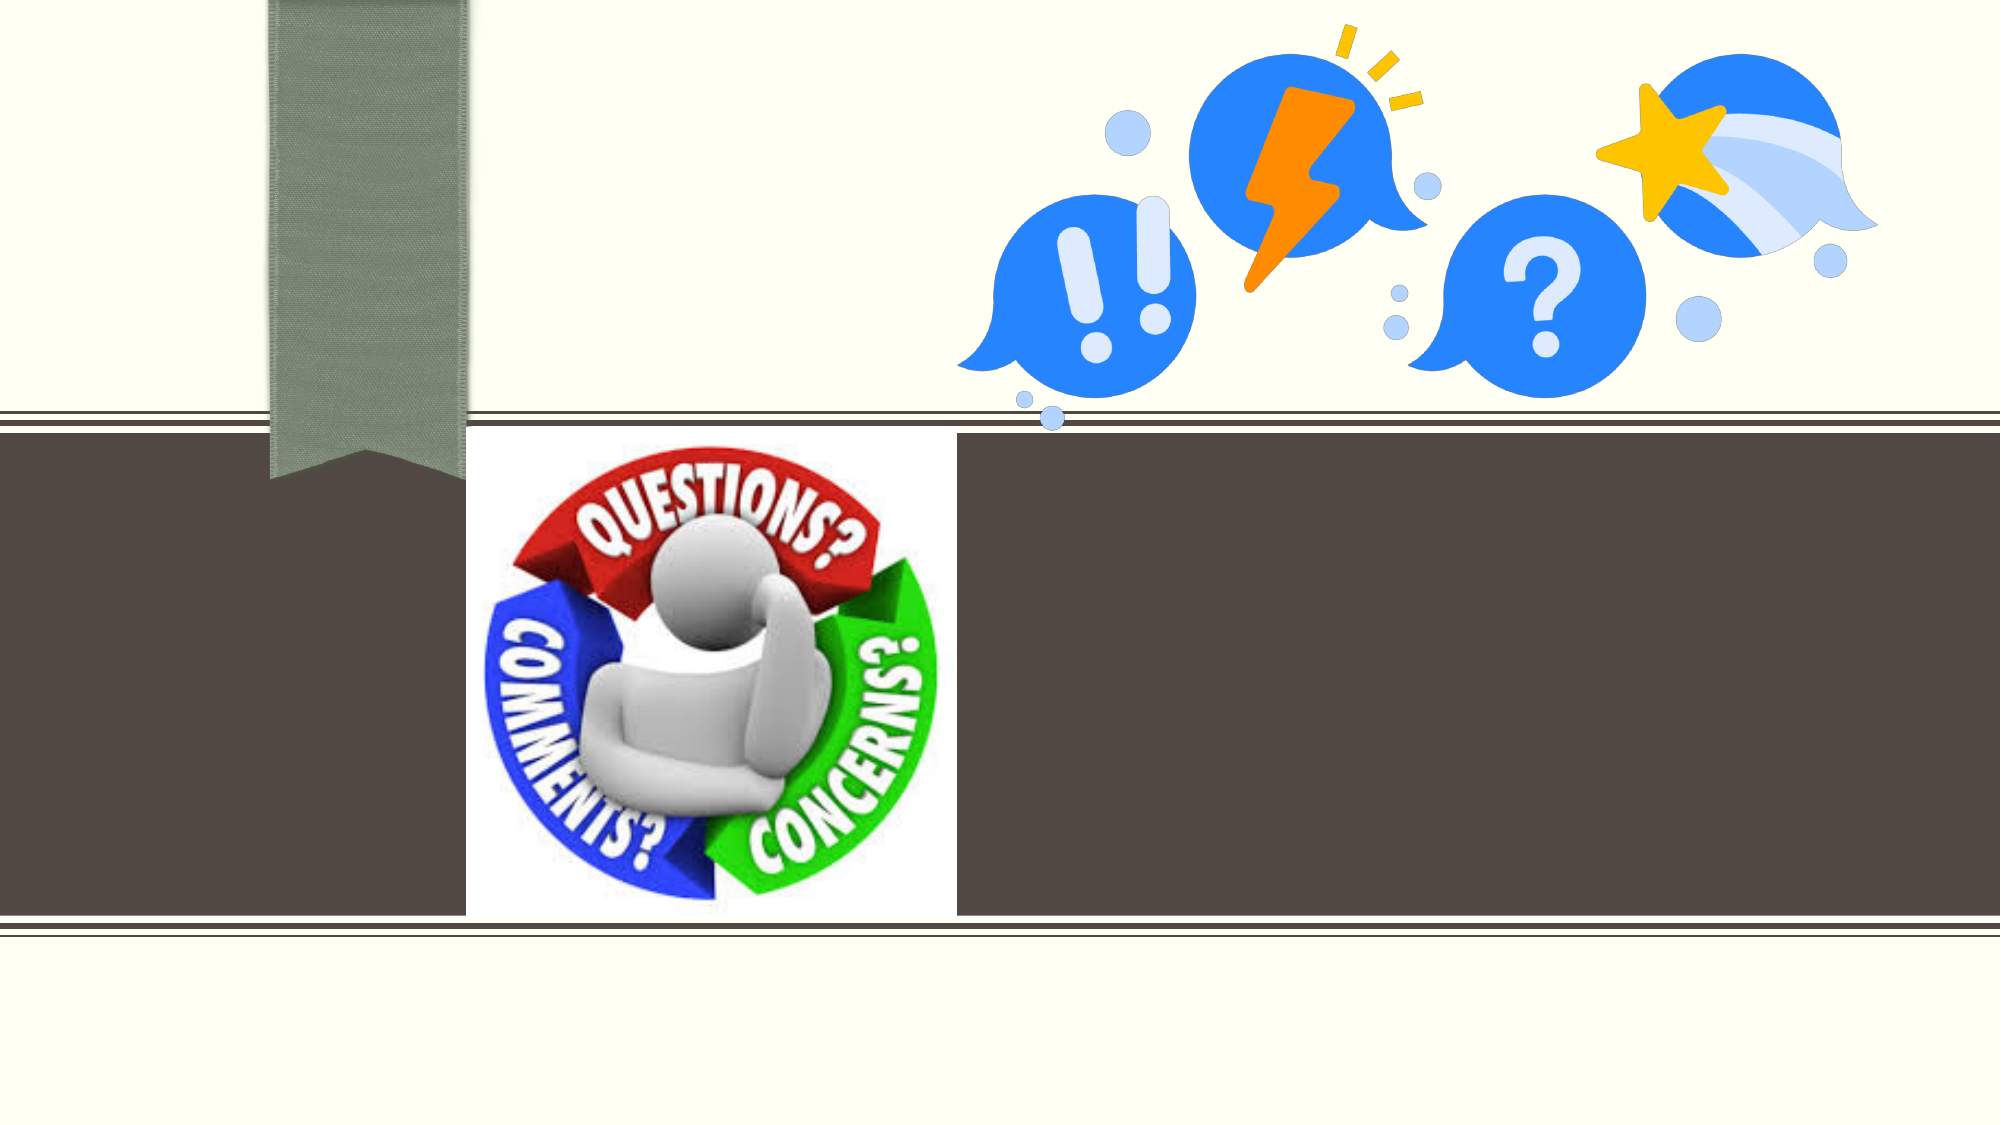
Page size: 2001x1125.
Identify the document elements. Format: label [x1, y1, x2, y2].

picture [466, 0, 1883, 918]
